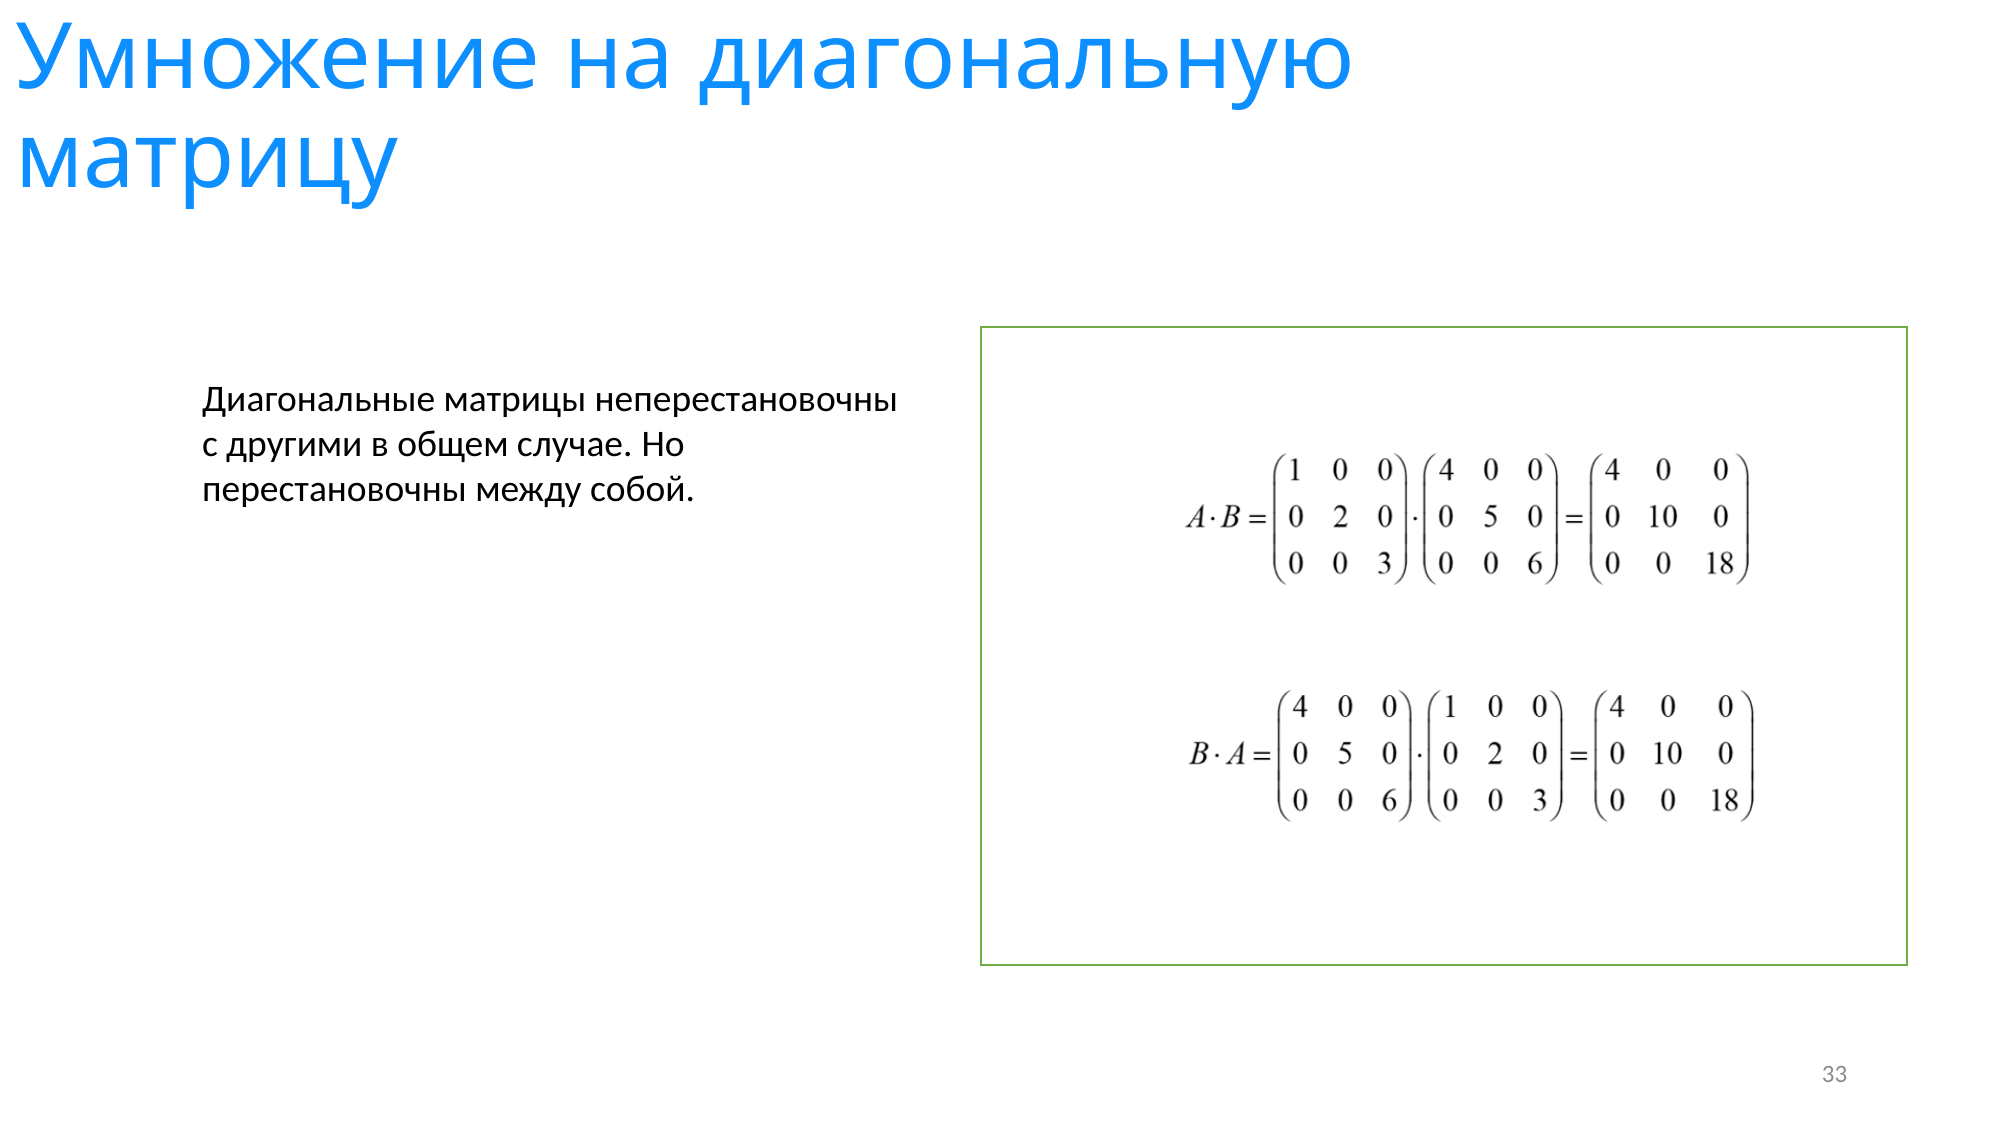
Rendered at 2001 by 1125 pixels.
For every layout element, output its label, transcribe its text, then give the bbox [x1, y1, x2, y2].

picture [1164, 426, 1775, 612]
text_box [980, 326, 1908, 966]
picture [1177, 671, 1776, 845]
slide_number 33 [1412, 1042, 1863, 1103]
text_box Диагональные матрицы неперестановочны с другими в общем случае. Но перестановочны между собой. [187, 366, 921, 517]
title Умножение на диагональную матрицу [0, 0, 1725, 218]
